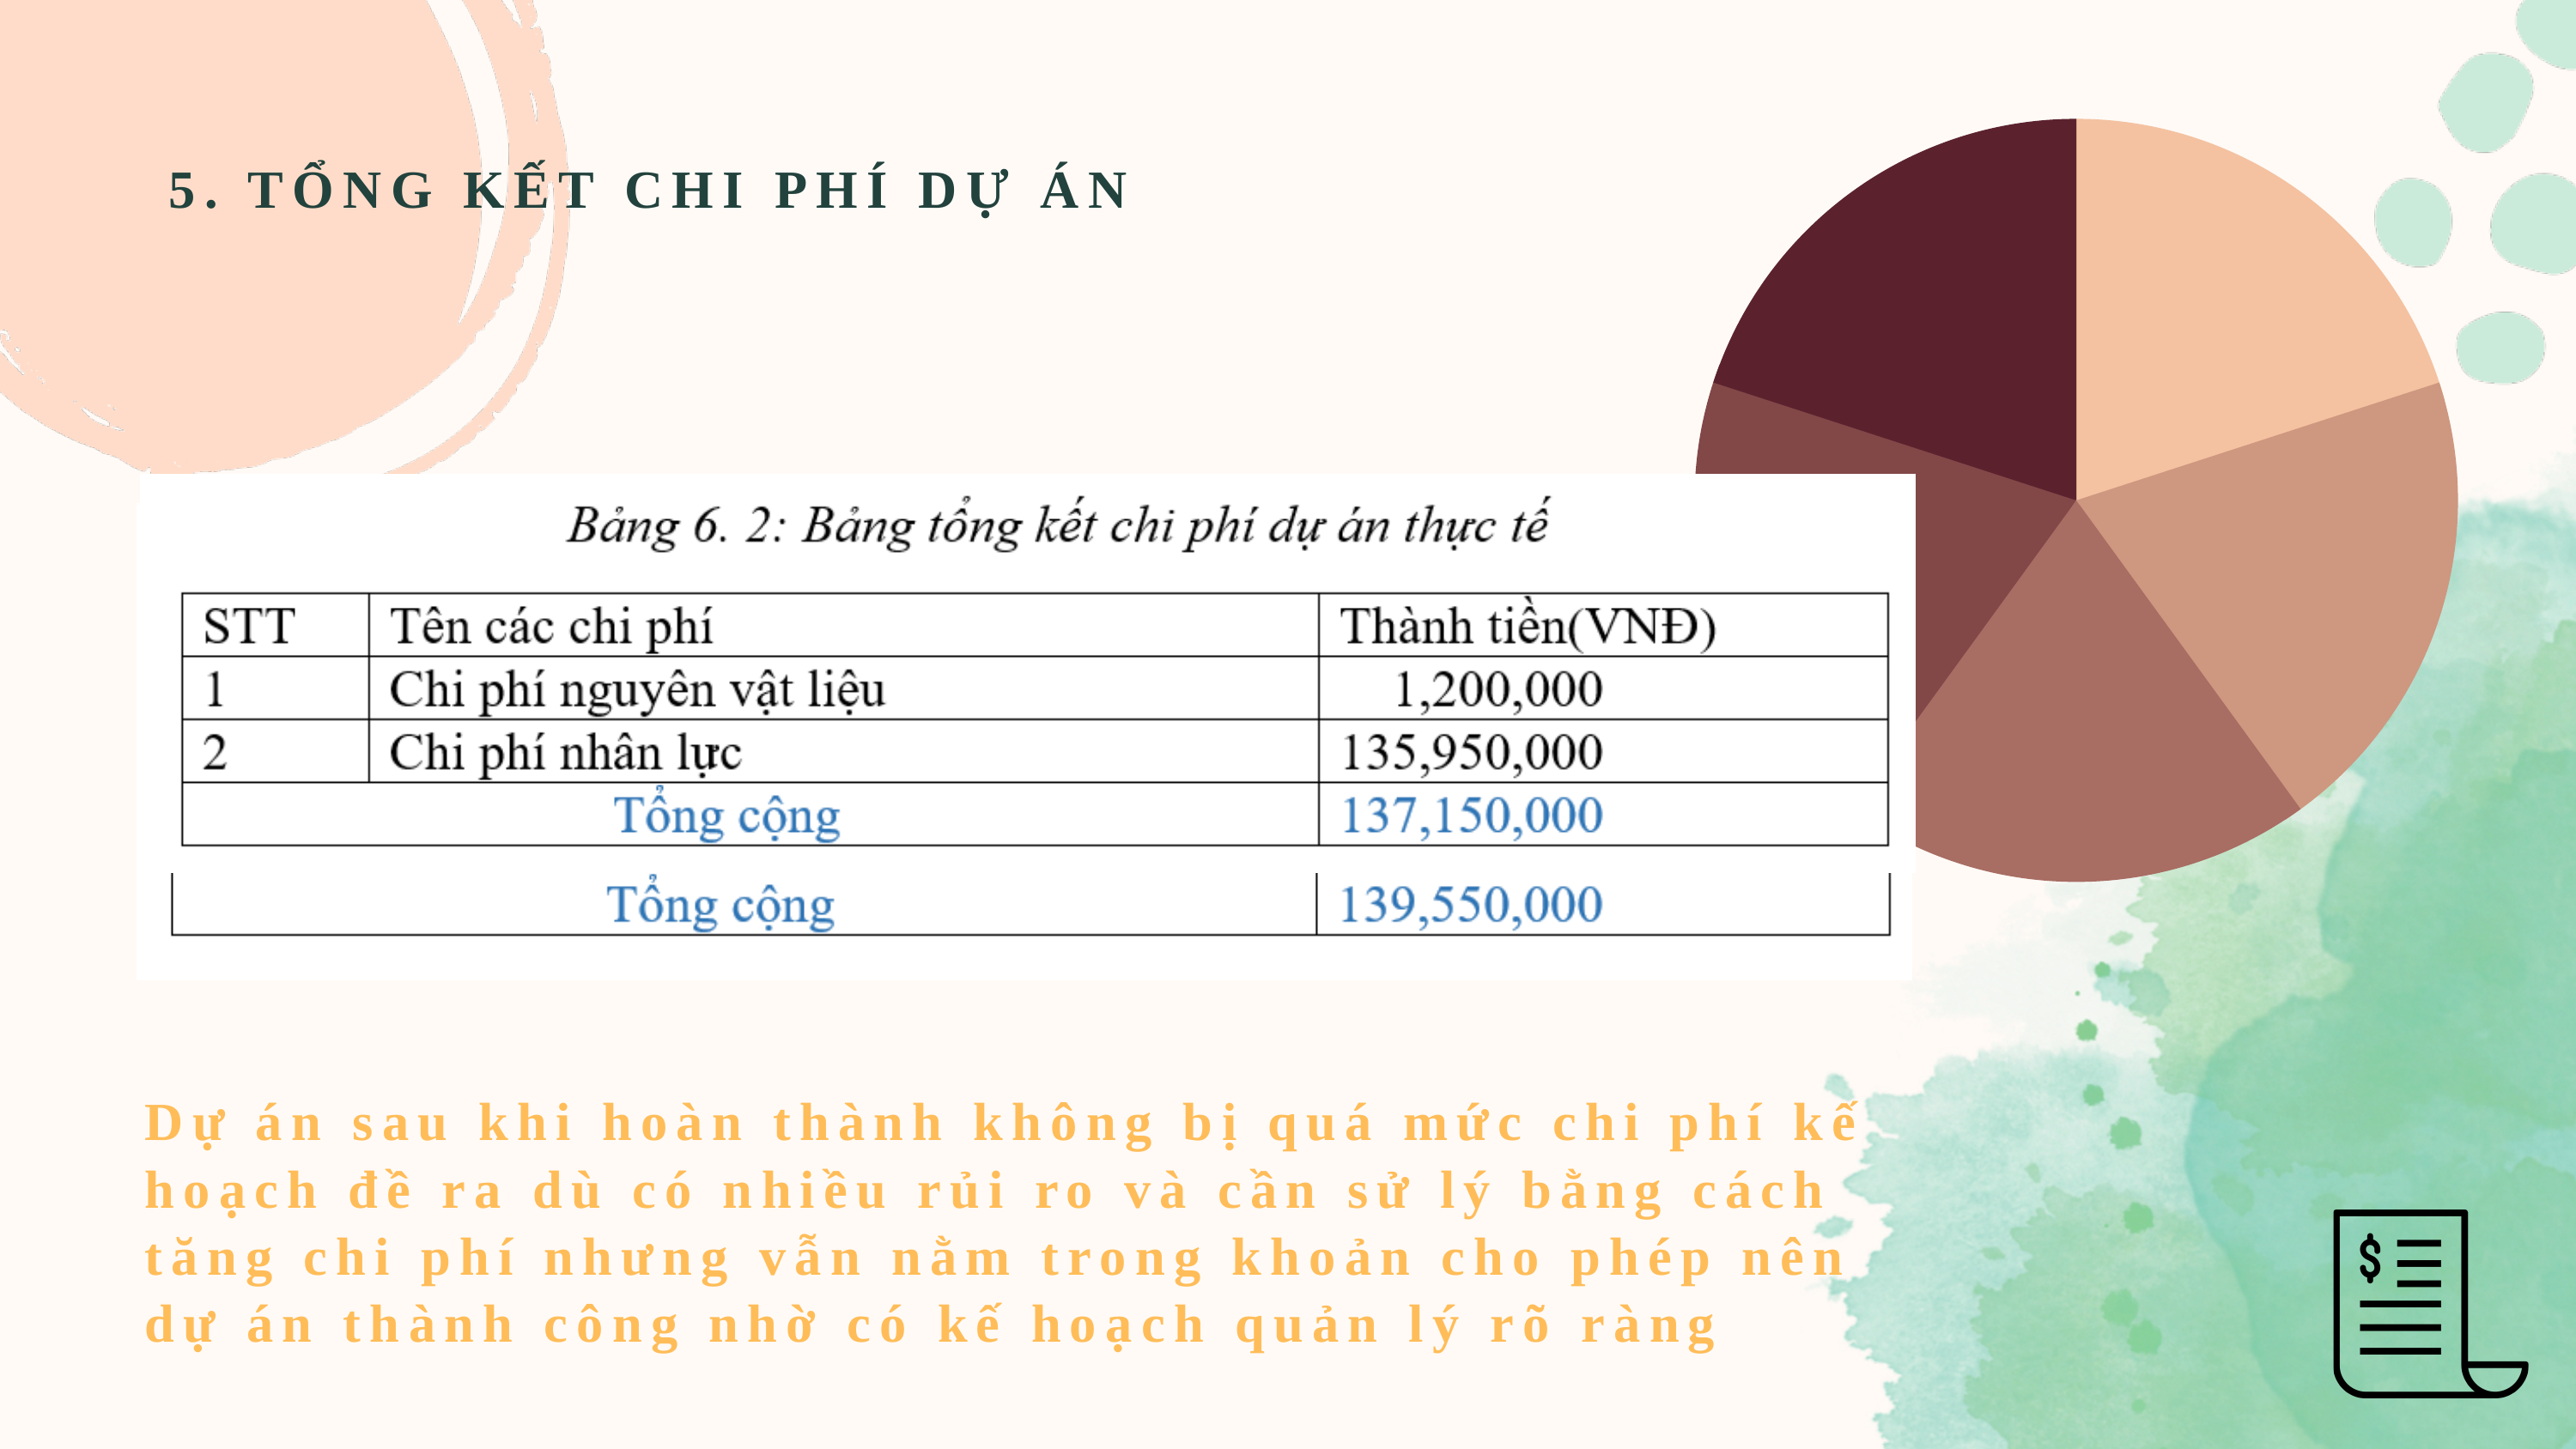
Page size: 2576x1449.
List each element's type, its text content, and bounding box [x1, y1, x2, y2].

text_box [2373, 0, 2576, 97]
text_box [0, 0, 572, 537]
text_box [2333, 1210, 2529, 1398]
text_box [1799, 952, 2576, 1449]
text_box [1604, 99, 2576, 945]
text_box 5. TỔNG KẾT CHI PHÍ DỰ ÁN [168, 151, 1210, 286]
text_box Dự án sau khi hoàn thành không bị quá mức chi phí kế hoạch đề ra dù có nhiều rủi ro và cần sử lý bằng cách tăng chi phí nhưng vẫn nằm trong khoản cho phép nên dự án thành công nhờ có kế hoạch quản lý rõ ràng [144, 1084, 1904, 1420]
picture [136, 474, 1916, 980]
